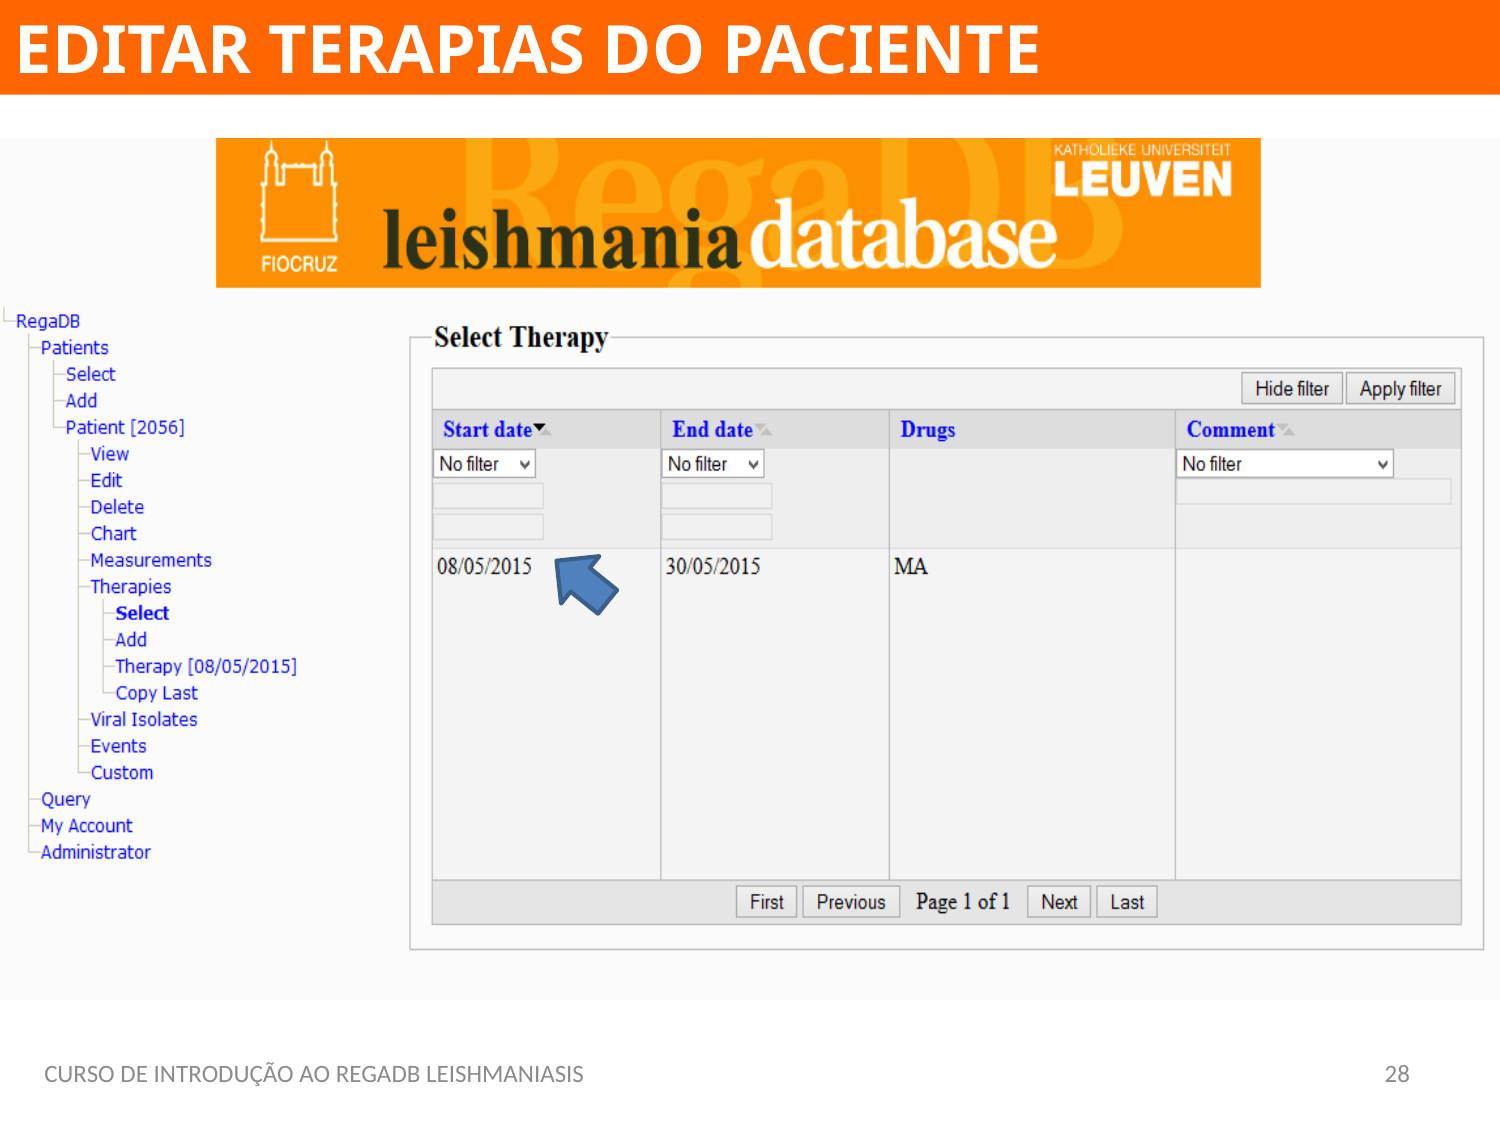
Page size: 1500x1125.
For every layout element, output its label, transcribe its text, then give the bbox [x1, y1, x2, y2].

footer CURSO DE INTRODUÇÃO AO REGADB LEISHMANIASIS [29, 1042, 988, 1103]
text_box EDITAR TERAPIAS DO PACIENTE [0, 0, 1500, 95]
picture [0, 138, 1500, 1000]
slide_number 28 [1074, 1042, 1425, 1103]
